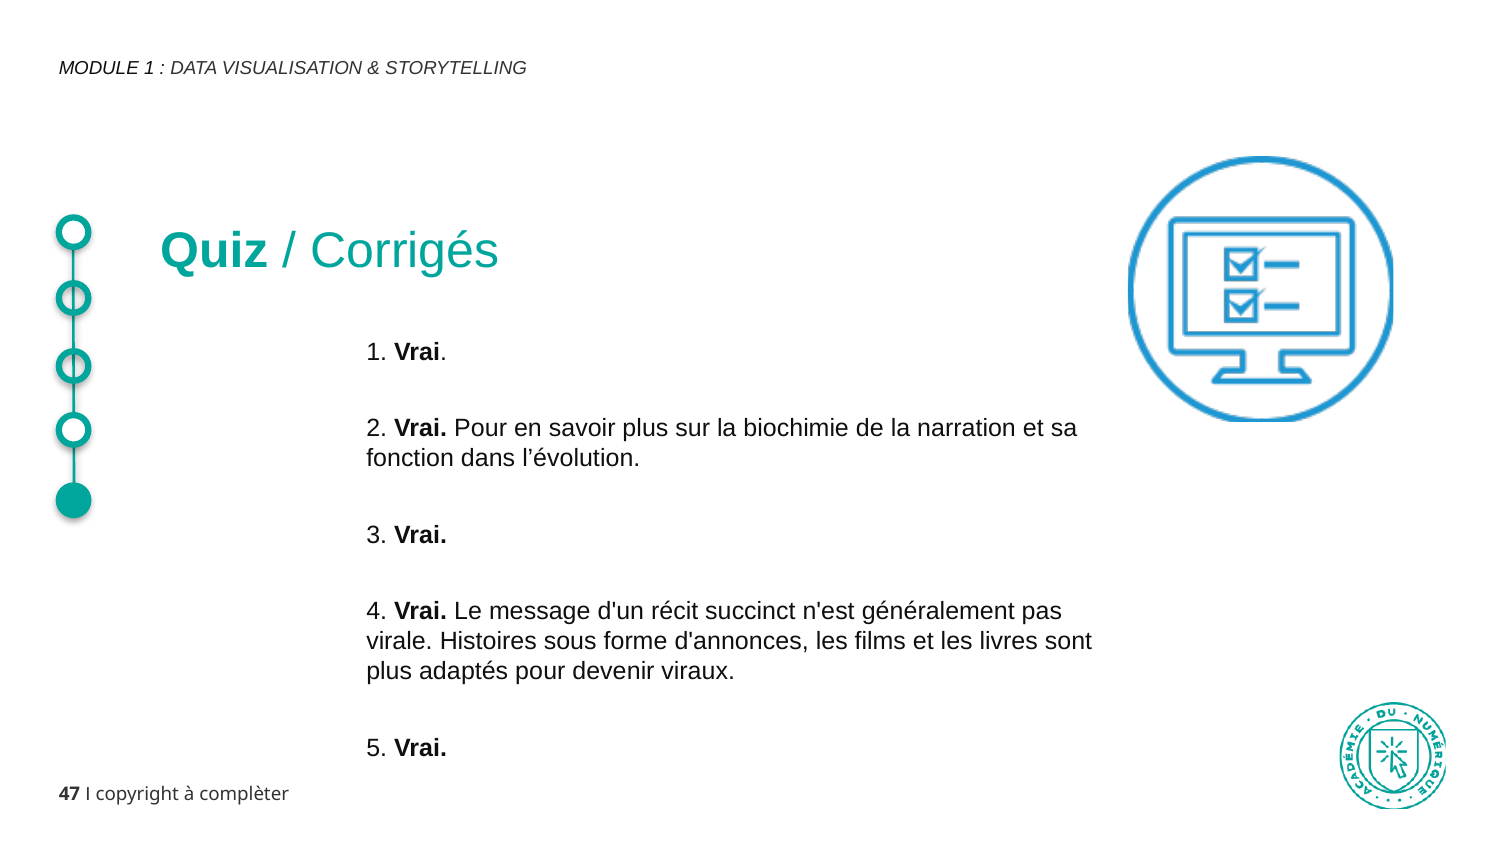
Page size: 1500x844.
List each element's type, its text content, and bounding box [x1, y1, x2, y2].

text_box Quiz / Corrigés [160, 217, 909, 306]
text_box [58, 217, 89, 516]
picture [1127, 155, 1394, 423]
text_box 1. Vrai. 2. Vrai. Pour en savoir plus sur la biochimie de la narration et sa fonction dans l’évolution. 3. Vrai. 4. Vrai. Le message d'un récit succinct n'est généralement pas virale. Histoires sous forme d'annonces, les films et les livres sont plus adaptés pour devenir viraux. 5. Vrai. [366, 335, 1134, 712]
text_box MODULE 1 : DATA VISUALISATION & STORYTELLING [58, 55, 650, 97]
